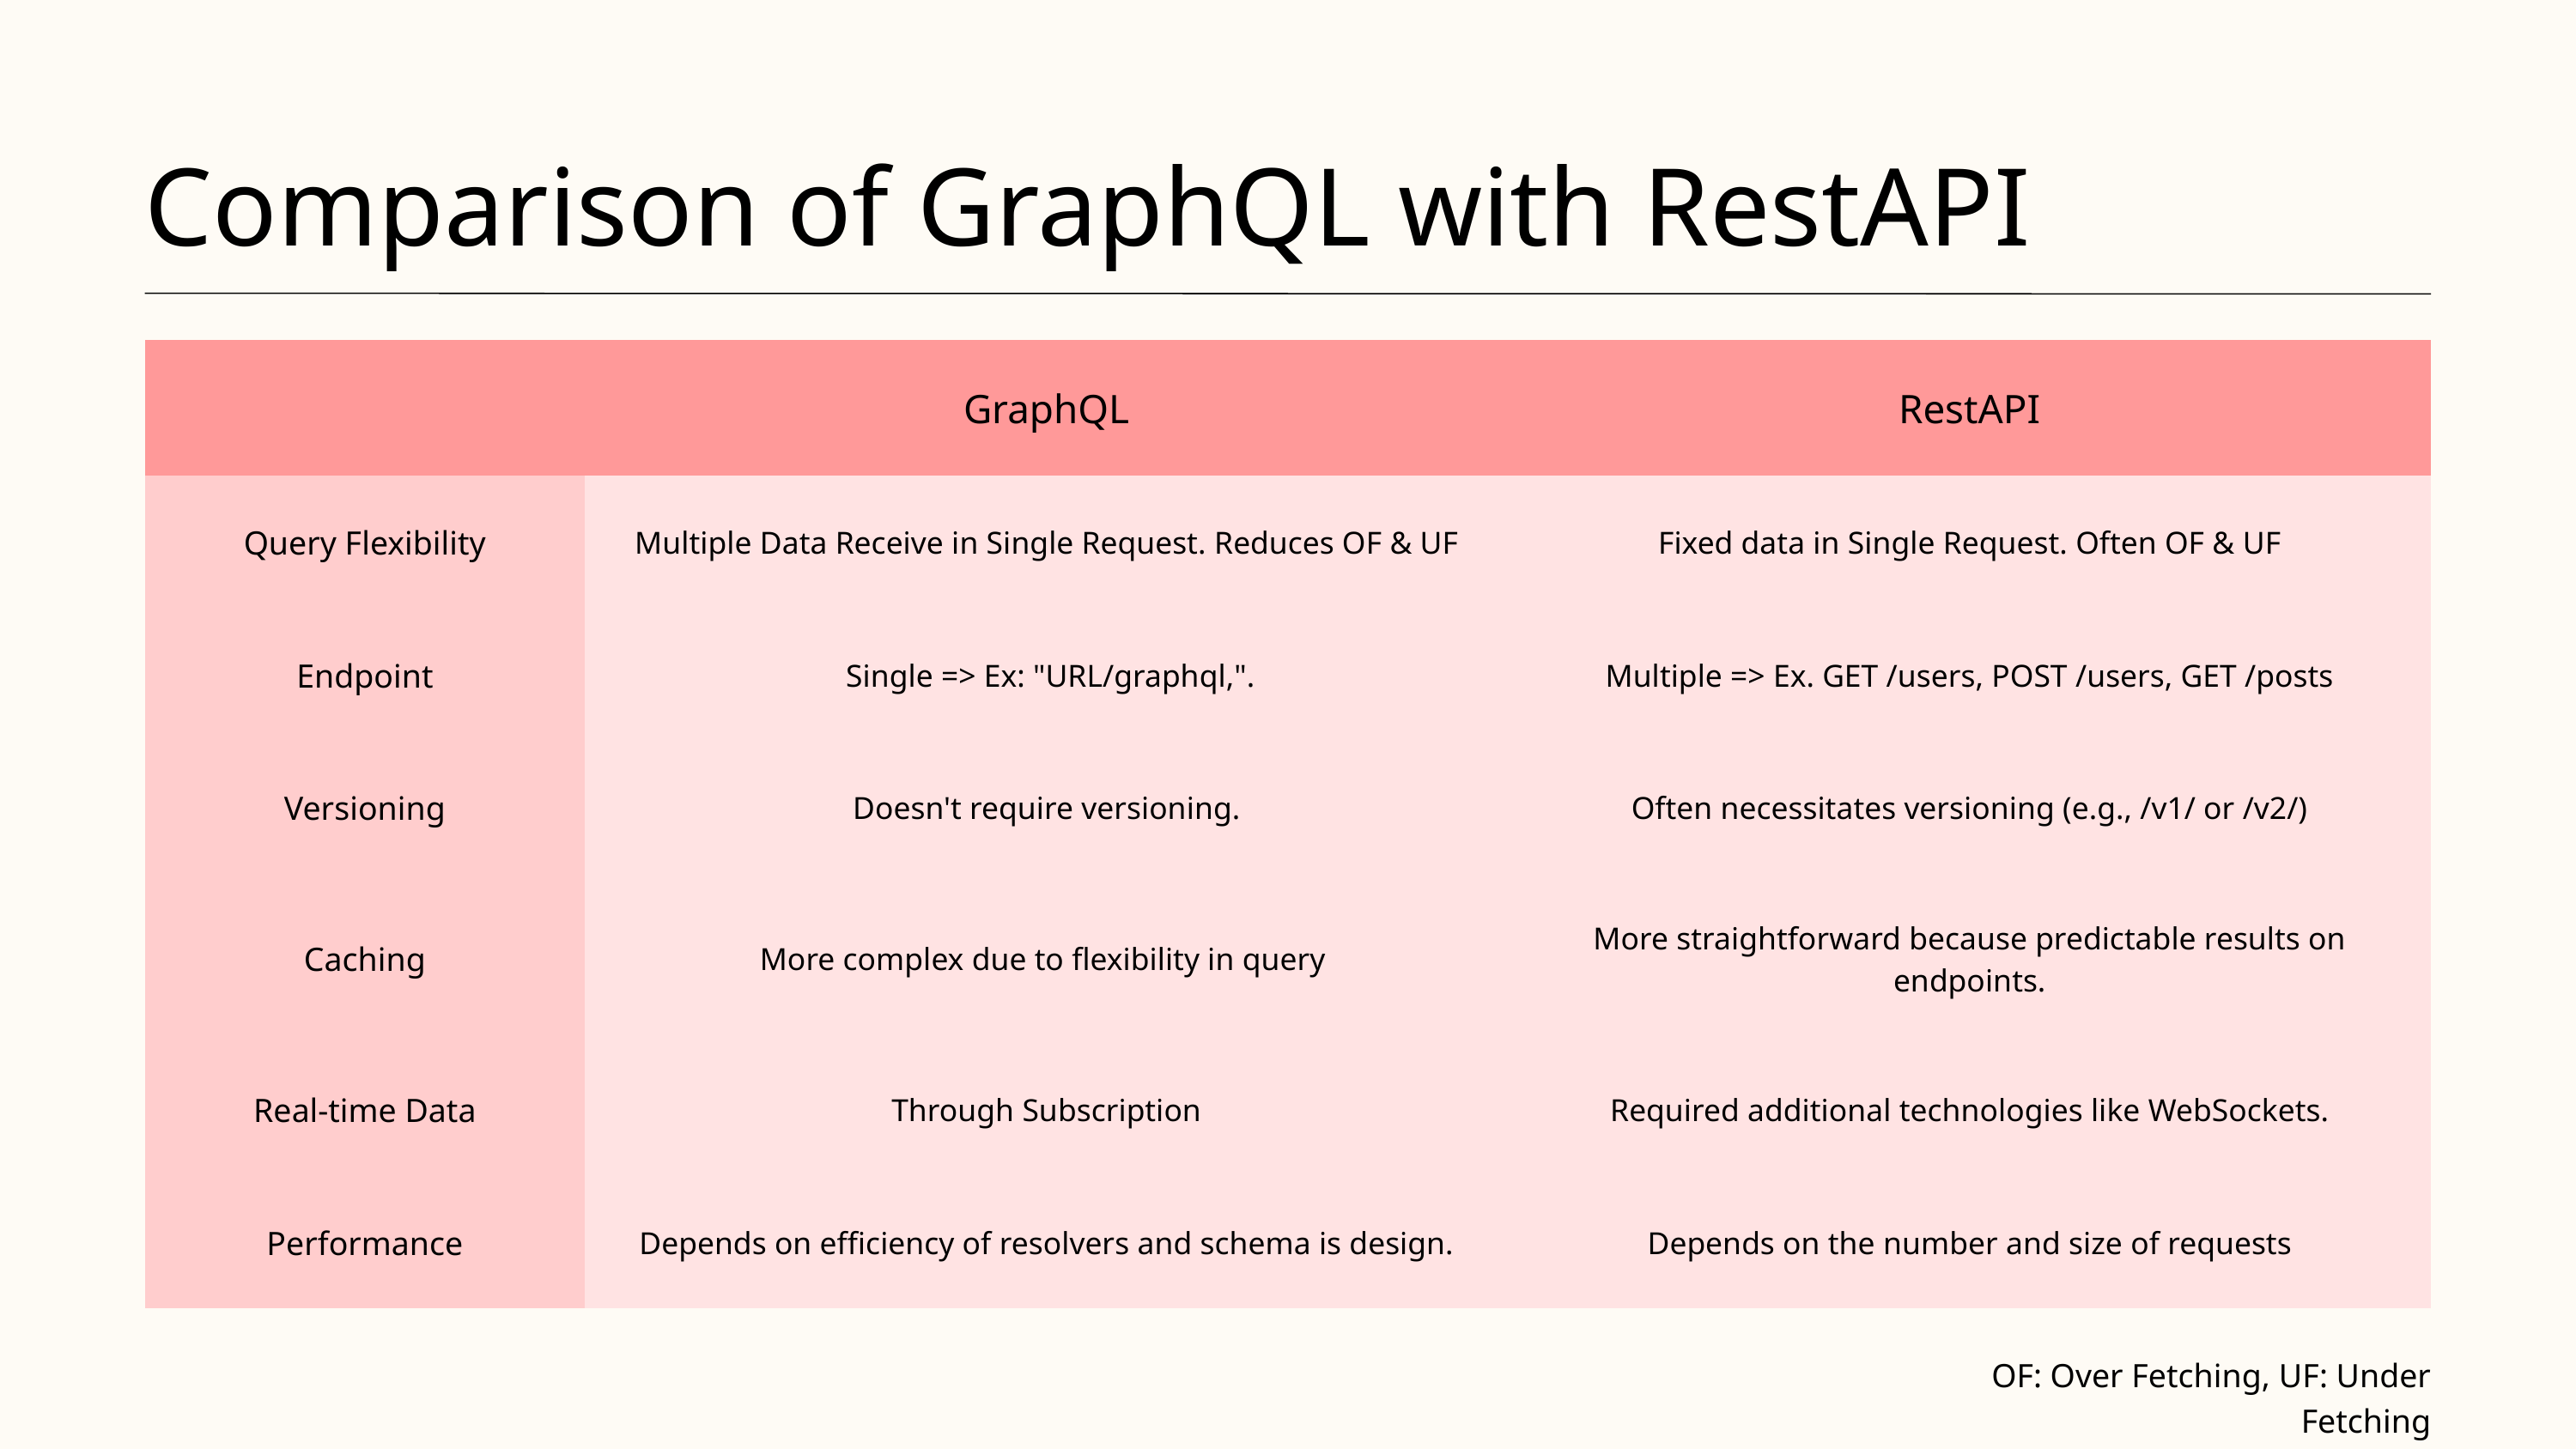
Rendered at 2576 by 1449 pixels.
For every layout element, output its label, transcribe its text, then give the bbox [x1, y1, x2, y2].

table_cell Multiple => Ex. GET /users, POST /users, GET /posts​ [1508, 609, 2431, 741]
table_cell Multiple Data Receive in Single Request. Reduces OF & UF [585, 476, 1508, 609]
table_cell Depends on efficiency of resolvers and schema is design. [585, 1176, 1508, 1308]
table_cell Doesn't require versioning. [585, 741, 1508, 874]
table_cell Through Subscription [585, 1043, 1508, 1176]
table_cell Versioning [145, 741, 585, 874]
table_cell Performance​ [145, 1176, 585, 1308]
table_header RestAPI [1508, 340, 2431, 476]
table_header [145, 340, 585, 476]
table_cell Caching [145, 874, 585, 1043]
table_cell Required additional technologies like WebSockets. [1508, 1043, 2431, 1176]
table_cell Endpoint [145, 609, 585, 741]
table_cell More straightforward because predictable results on endpoints.​ [1508, 874, 2431, 1043]
table_cell More complex due to flexibility in query ​ [585, 874, 1508, 1043]
table_cell Single => Ex: "URL/graphql,".​ [585, 609, 1508, 741]
table_cell Fixed data in Single Request. Often OF & UF [1508, 476, 2431, 609]
table_cell Depends on the number and size of requests [1508, 1176, 2431, 1308]
table_header GraphQL [585, 340, 1508, 476]
table_cell Real-time Data​ [145, 1043, 585, 1176]
text_box OF: Over Fetching, UF: Under Fetching​ [1868, 1349, 2432, 1440]
text_box Comparison of GraphQL with RestAPI​ [144, 138, 2432, 268]
table_cell Often necessitates versioning (e.g., /v1/ or /v2/)​ [1508, 741, 2431, 874]
table_cell Query Flexibility​ [145, 476, 585, 609]
